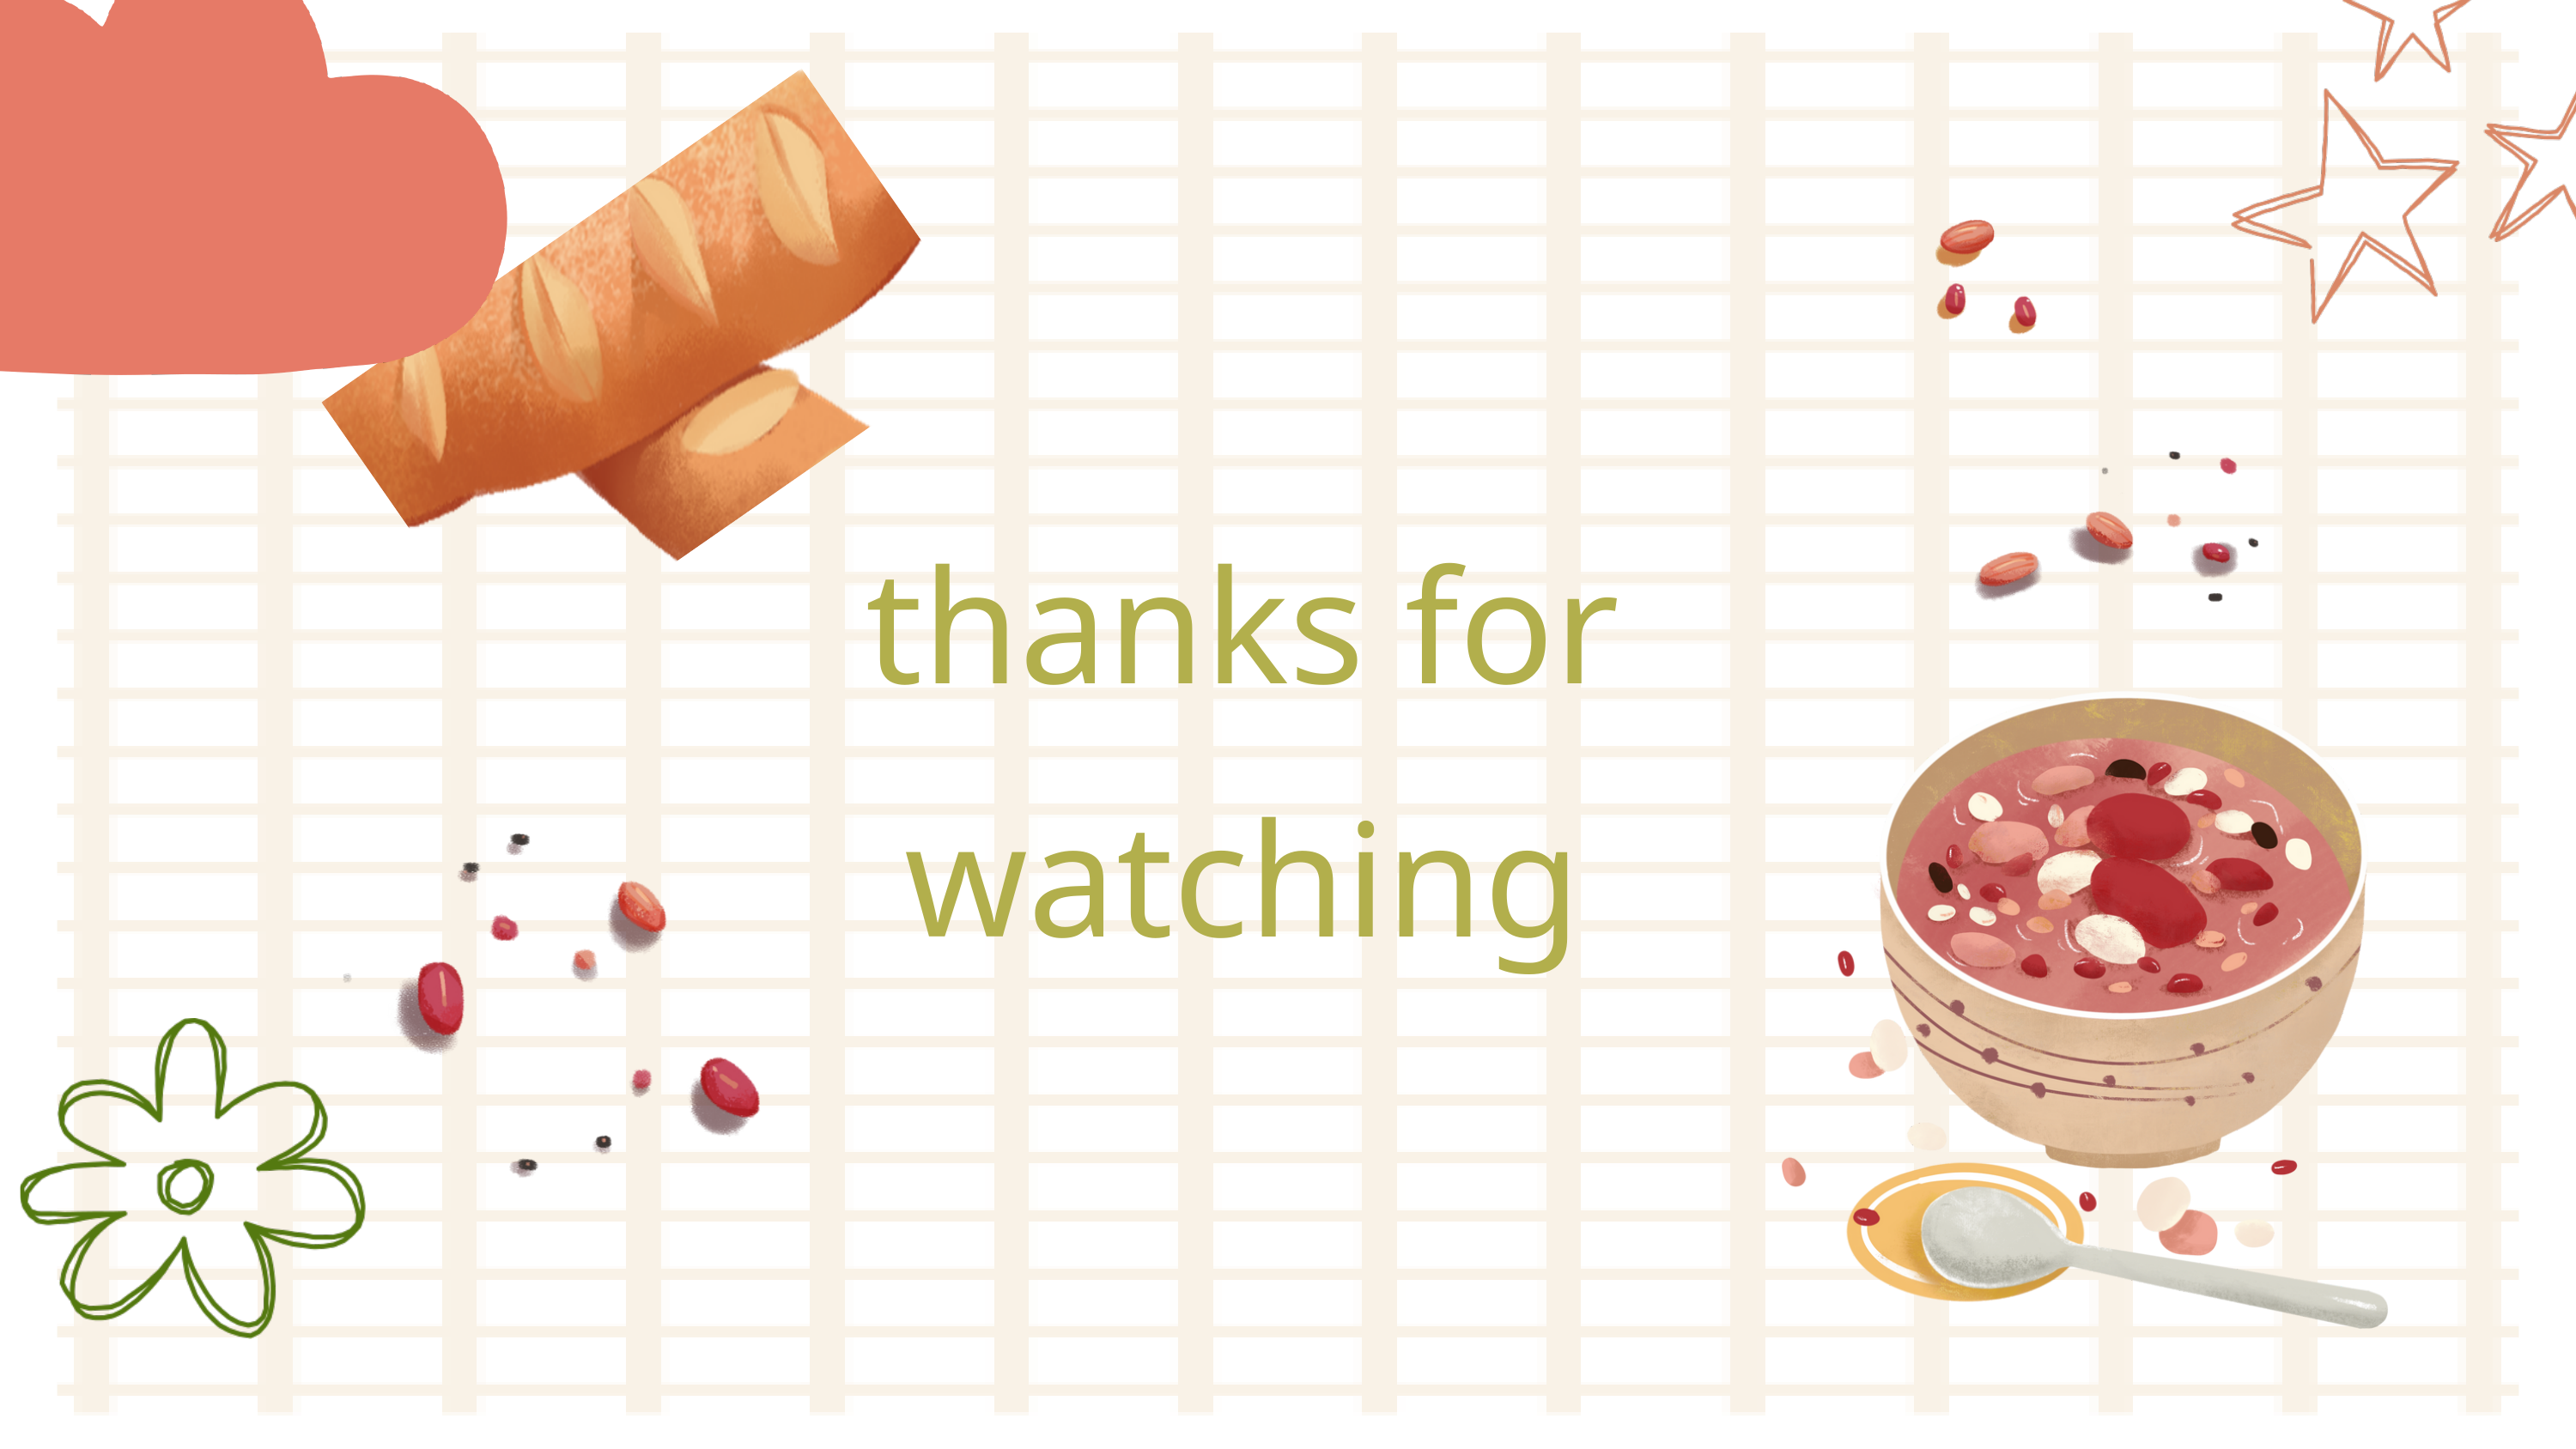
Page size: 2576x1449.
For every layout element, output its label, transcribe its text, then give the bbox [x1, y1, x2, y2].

text_box [343, 834, 761, 1179]
text_box [1935, 220, 2259, 603]
text_box thanks for watching [639, 462, 1846, 969]
text_box [2231, 0, 2576, 325]
text_box [57, 33, 2519, 1416]
text_box [20, 1018, 366, 1339]
text_box [321, 68, 993, 676]
text_box [0, 0, 511, 375]
text_box [1782, 690, 2389, 1330]
